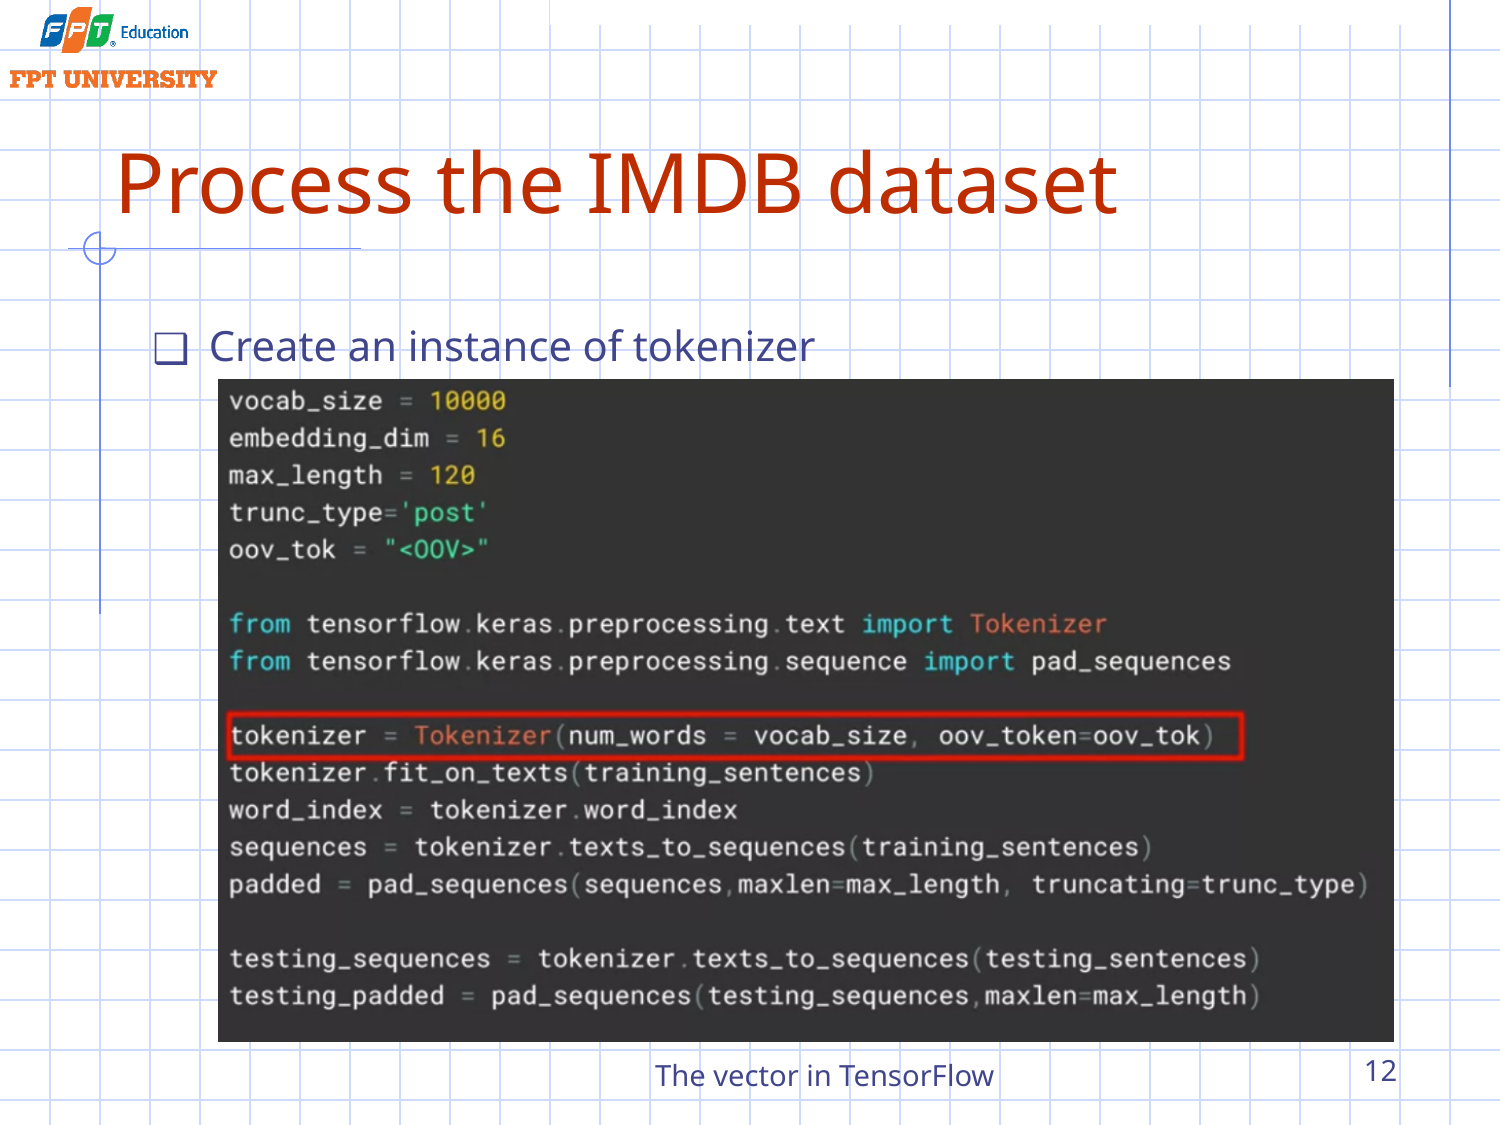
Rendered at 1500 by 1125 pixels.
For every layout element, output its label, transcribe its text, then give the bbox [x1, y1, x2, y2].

text_box The vector in TensorFlow [587, 1050, 1063, 1100]
title Process the IMDB dataset [99, 50, 1438, 238]
text_box 12 [1099, 1024, 1413, 1100]
picture [10, 6, 217, 88]
picture [218, 379, 1394, 1042]
list Create an instance of tokenizer [137, 287, 1375, 988]
